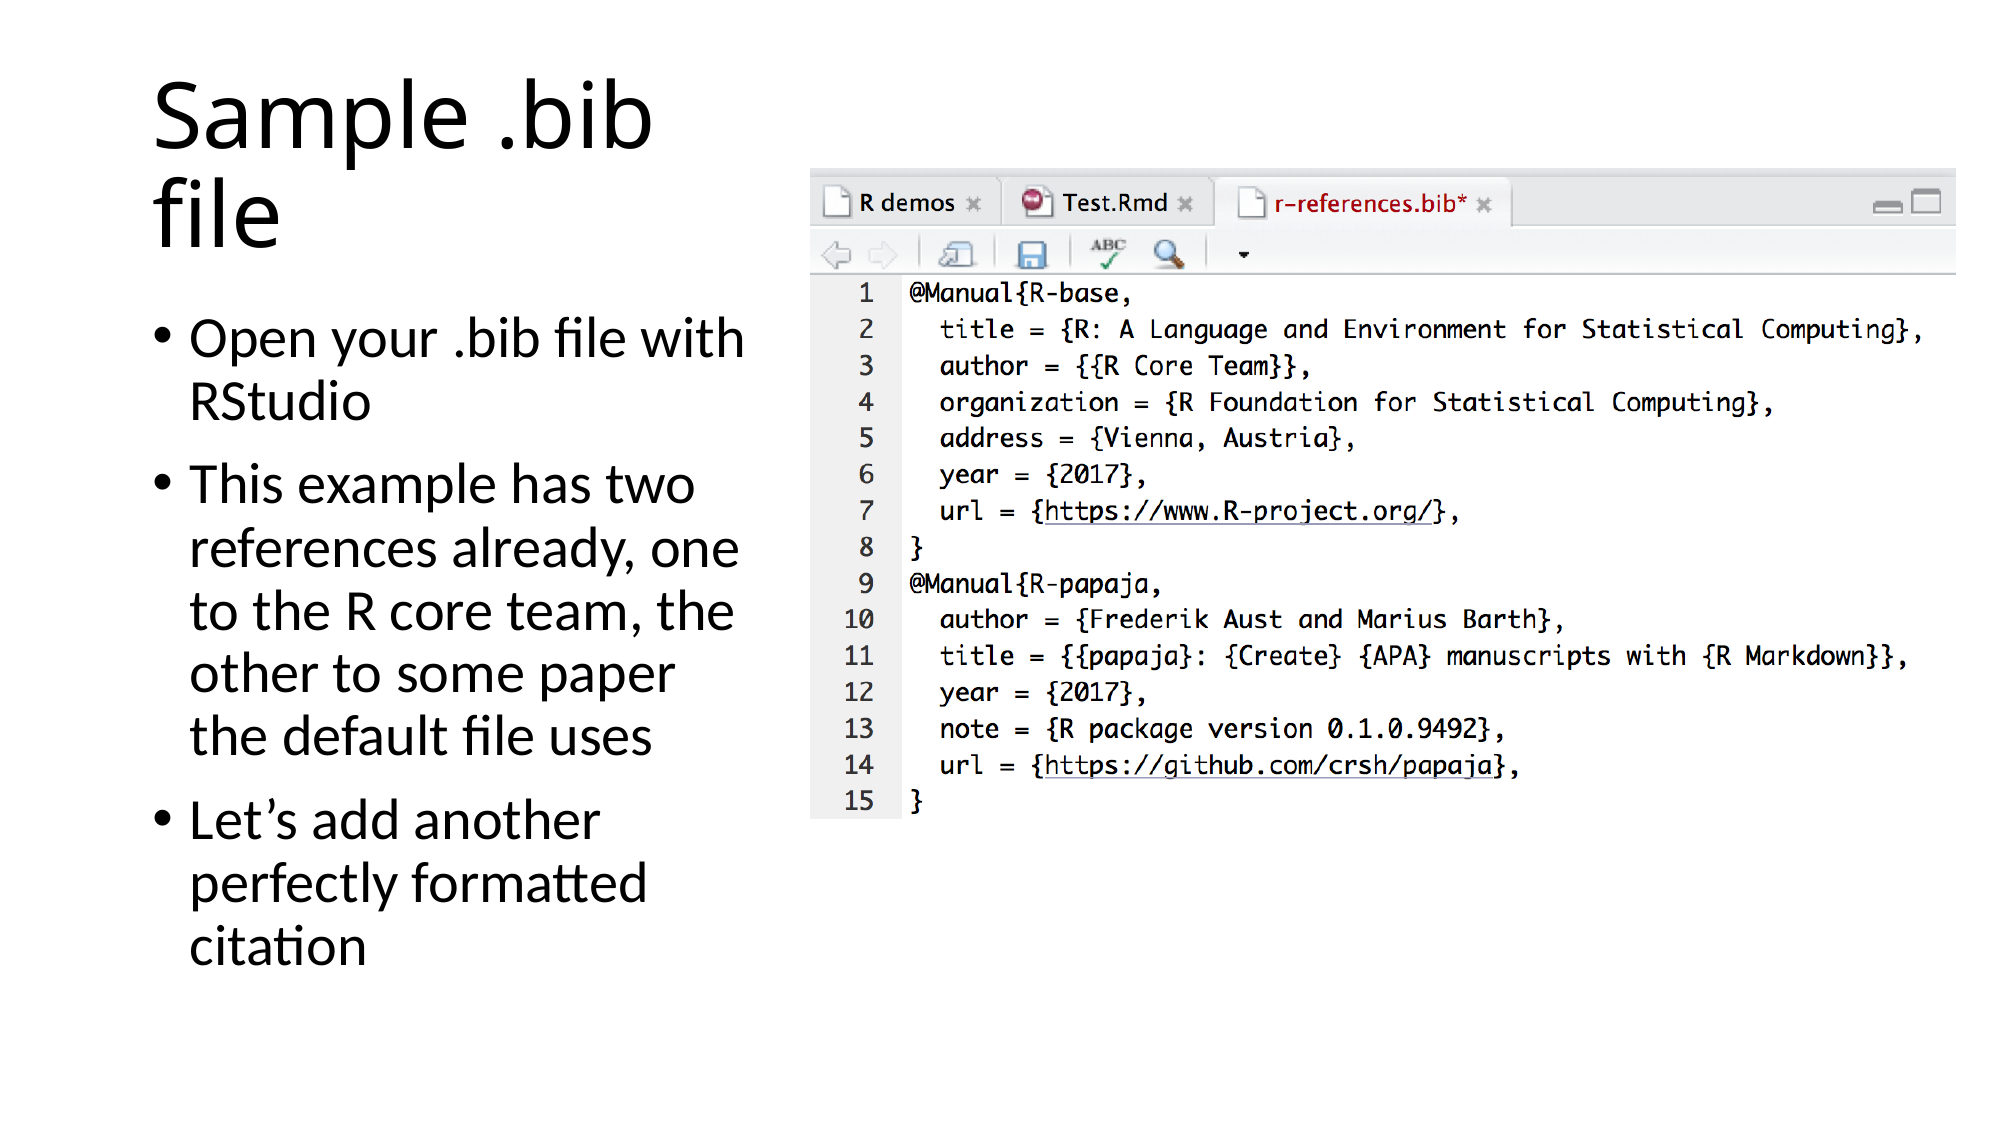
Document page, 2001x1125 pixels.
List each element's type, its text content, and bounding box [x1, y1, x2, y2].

picture [810, 168, 1956, 819]
title Sample .bib file [137, 59, 775, 278]
list Open your .bib file with RStudio This example has two references already, one to the R core team, the other to some paper the default file uses Let’s add another perfectly formatted citation [137, 299, 775, 1030]
